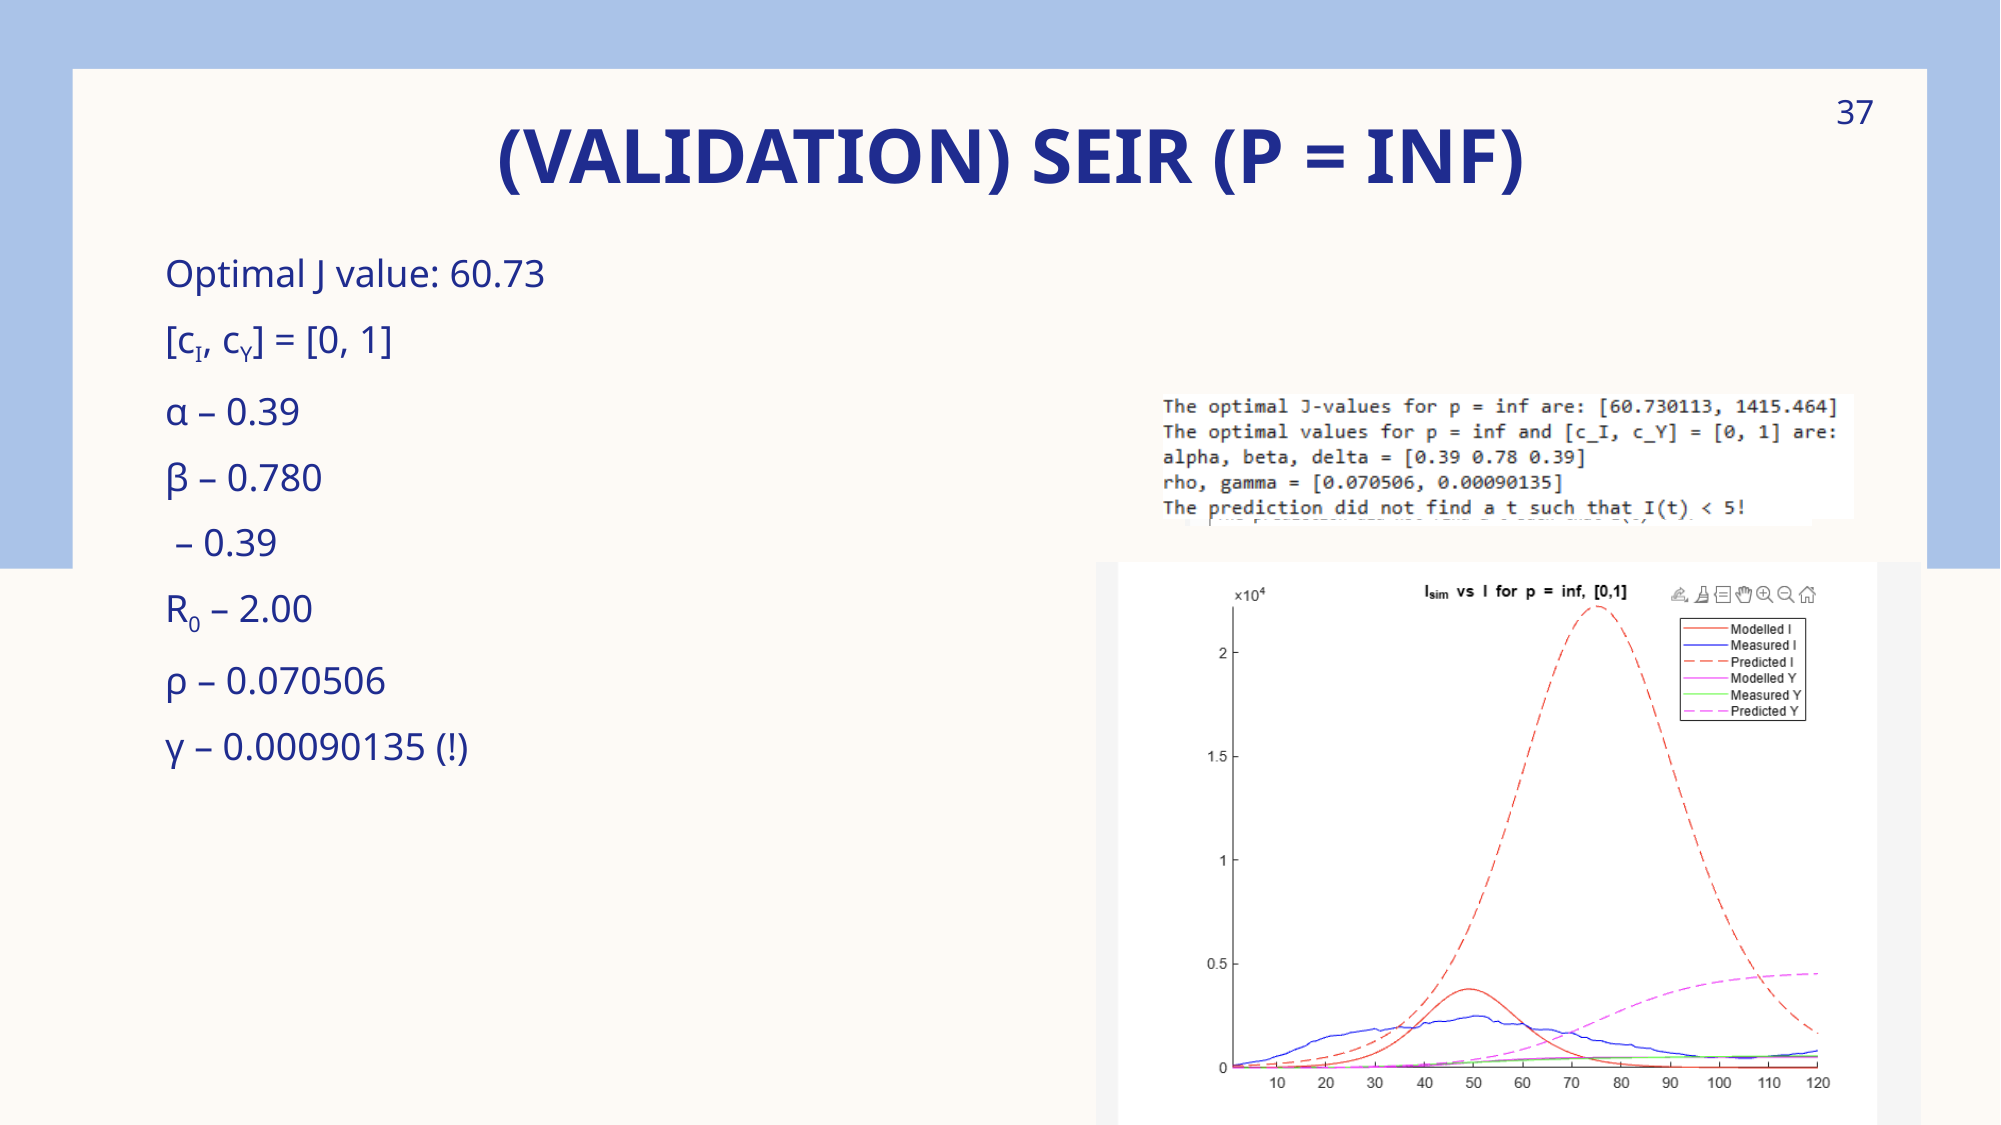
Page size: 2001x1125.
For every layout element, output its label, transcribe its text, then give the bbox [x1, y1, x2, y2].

picture [1162, 394, 1854, 526]
title (VALIDATION) SEIR (p = inf) [150, 173, 1875, 199]
picture [1096, 562, 1921, 1125]
slide_number 37 [1699, 75, 1875, 153]
